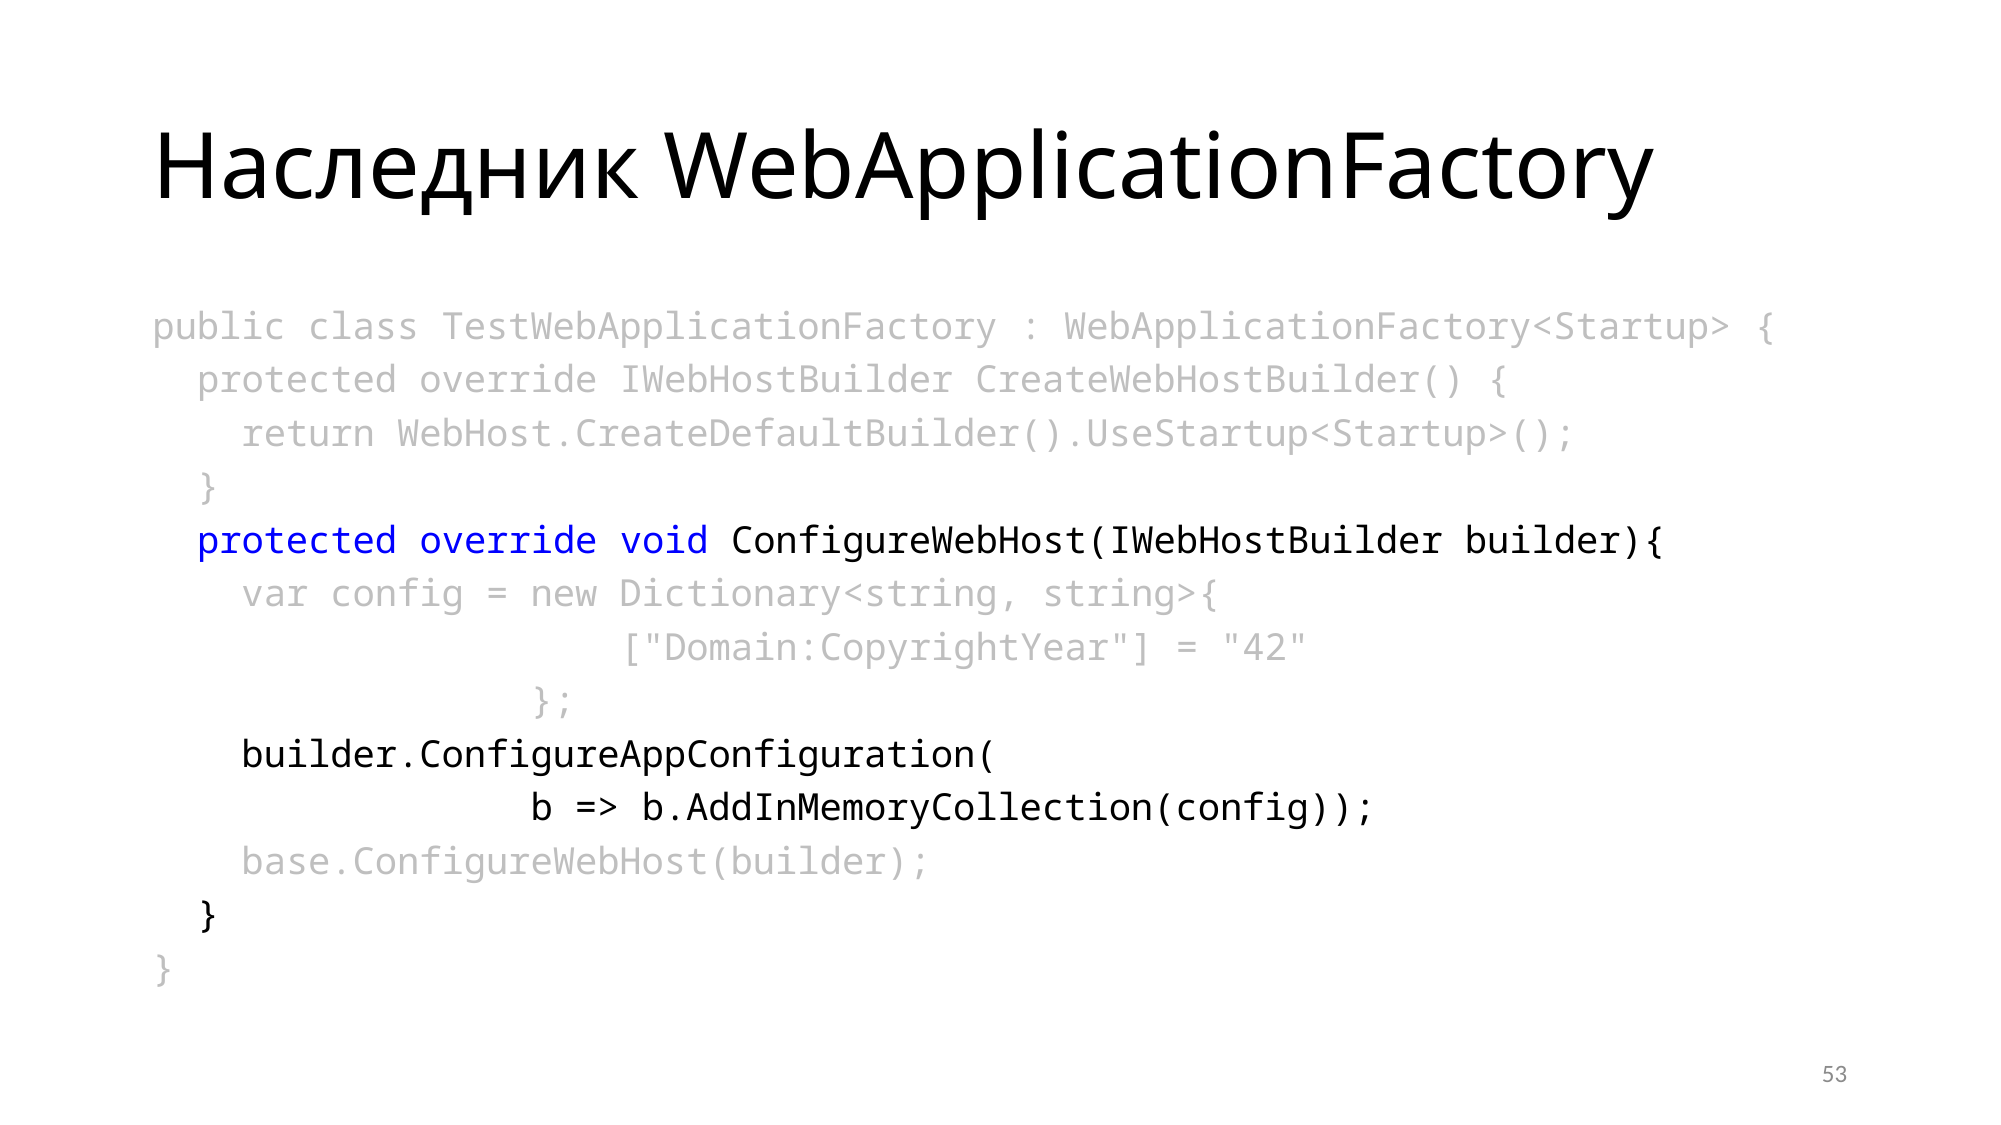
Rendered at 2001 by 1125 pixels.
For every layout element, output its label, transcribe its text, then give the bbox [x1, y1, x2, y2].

title Наследник WebApplicationFactory [137, 59, 1863, 278]
list public class TestWebApplicationFactory : WebApplicationFactory<Startup> { protected override IWebHostBuilder CreateWebHostBuilder() { return WebHost.CreateDefaultBuilder().UseStartup<Startup>(); } protected override void ConfigureWebHost(IWebHostBuilder builder){ var config = new Dictionary<string, string>{ ["Domain:CopyrightYear"] = "42" }; builder.ConfigureAppConfiguration( b => b.AddInMemoryCollection(config)); base.ConfigureWebHost(builder); } } [137, 299, 1863, 1014]
slide_number 53 [1412, 1042, 1863, 1103]
